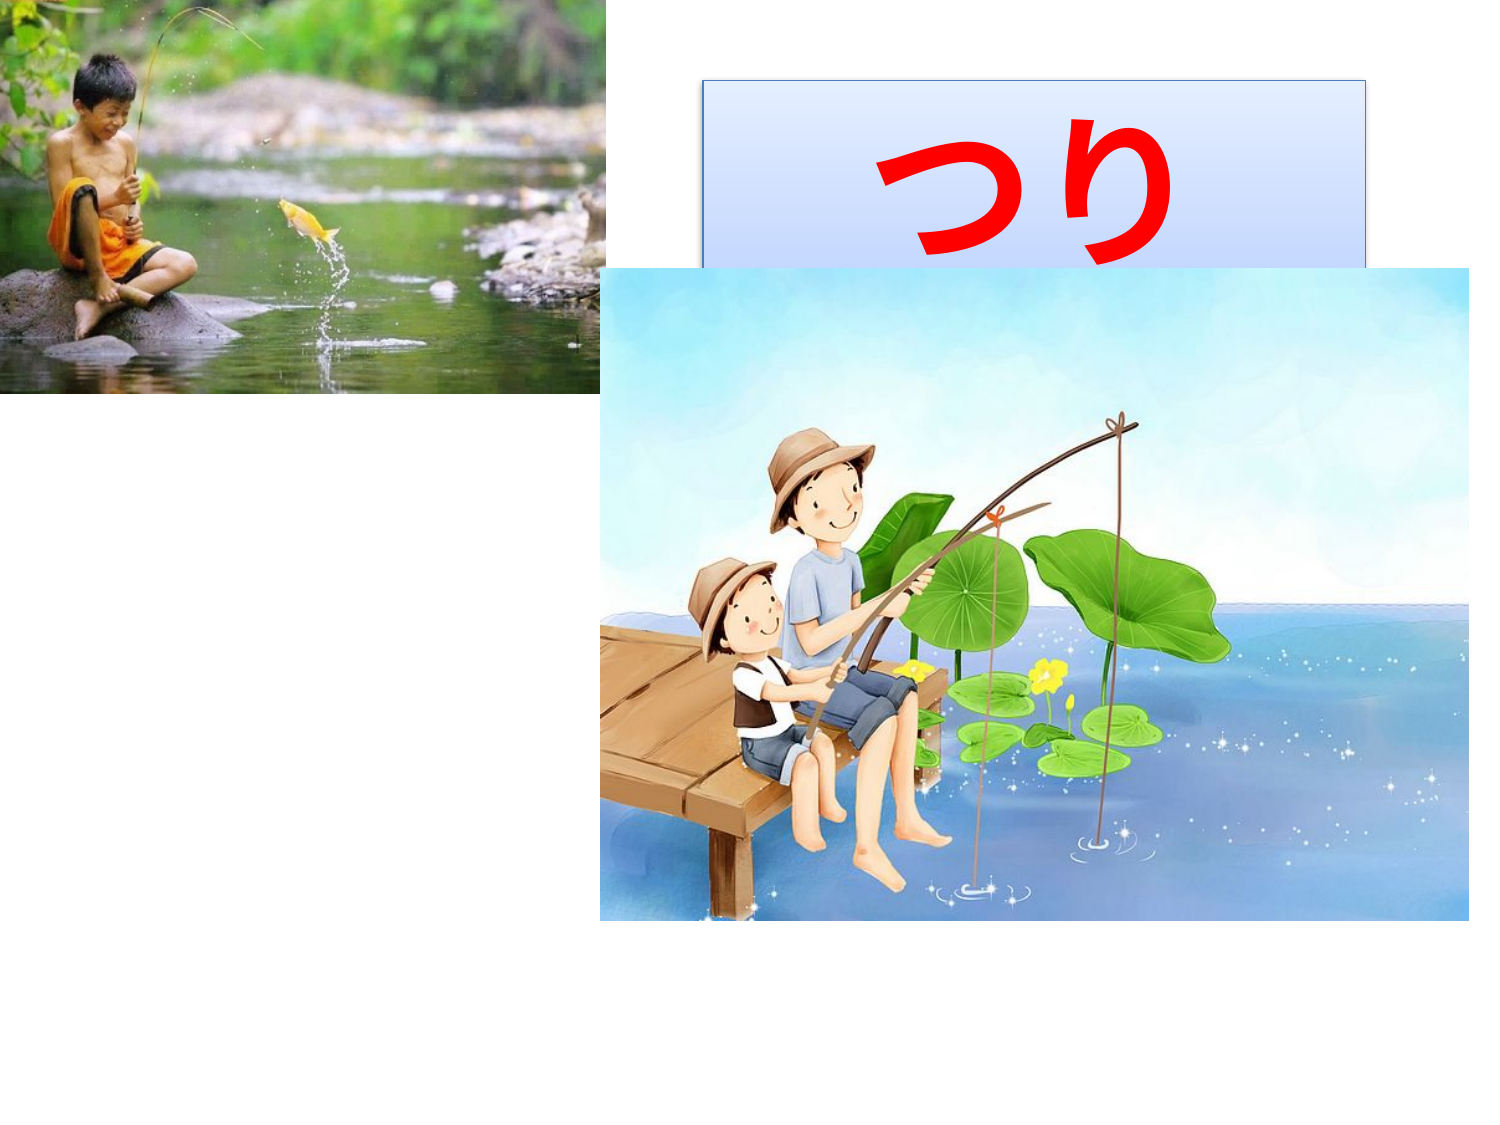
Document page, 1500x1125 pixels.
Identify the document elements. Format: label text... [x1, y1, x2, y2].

text_box つり [702, 80, 1366, 267]
picture [0, 0, 1469, 921]
